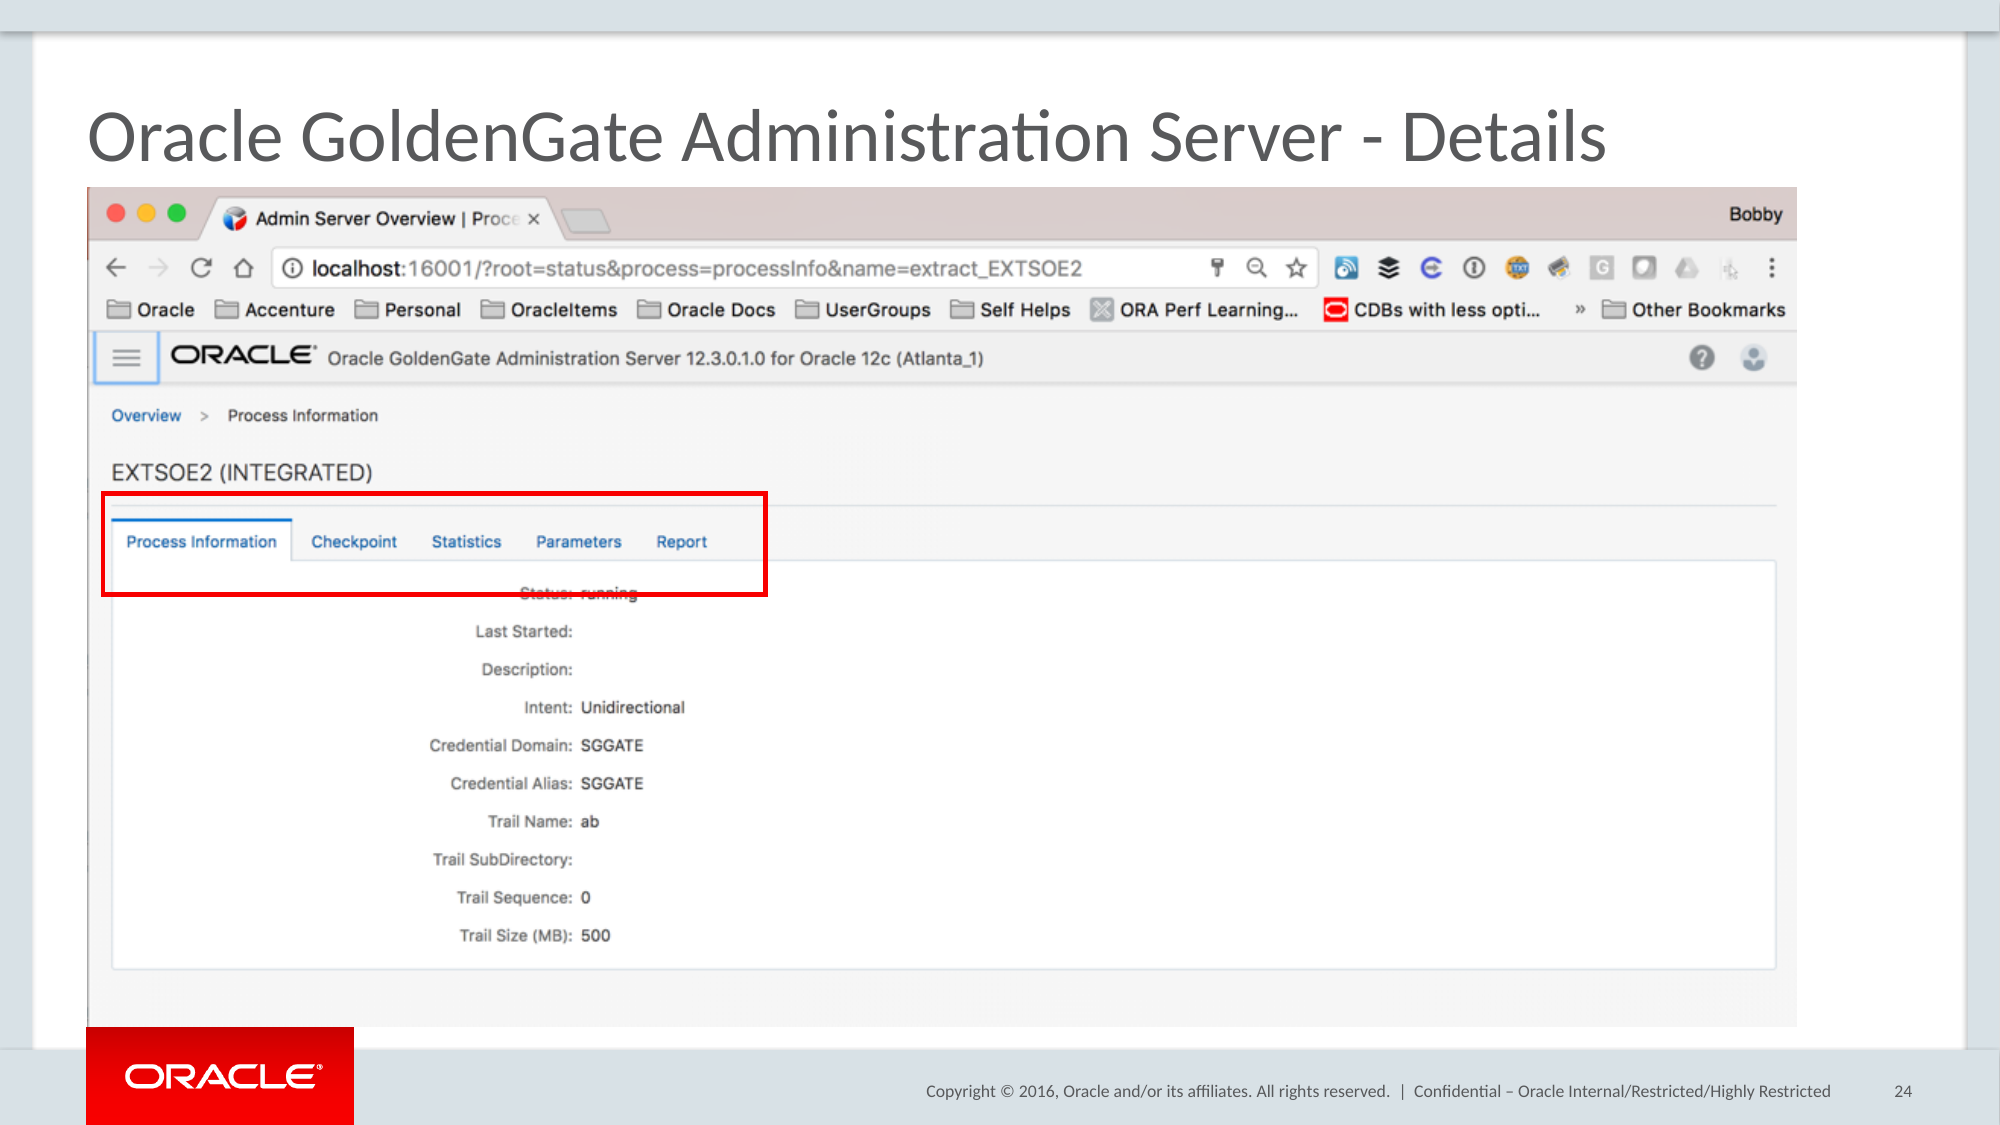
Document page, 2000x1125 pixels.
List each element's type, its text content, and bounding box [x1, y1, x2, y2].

slide_number 24 [1849, 1075, 1913, 1106]
title Oracle GoldenGate Administration Server - Details [87, 66, 1913, 213]
picture [86, 187, 1797, 1125]
footer Confidential – Oracle Internal/Restricted/Highly Restricted [1414, 1075, 1849, 1106]
